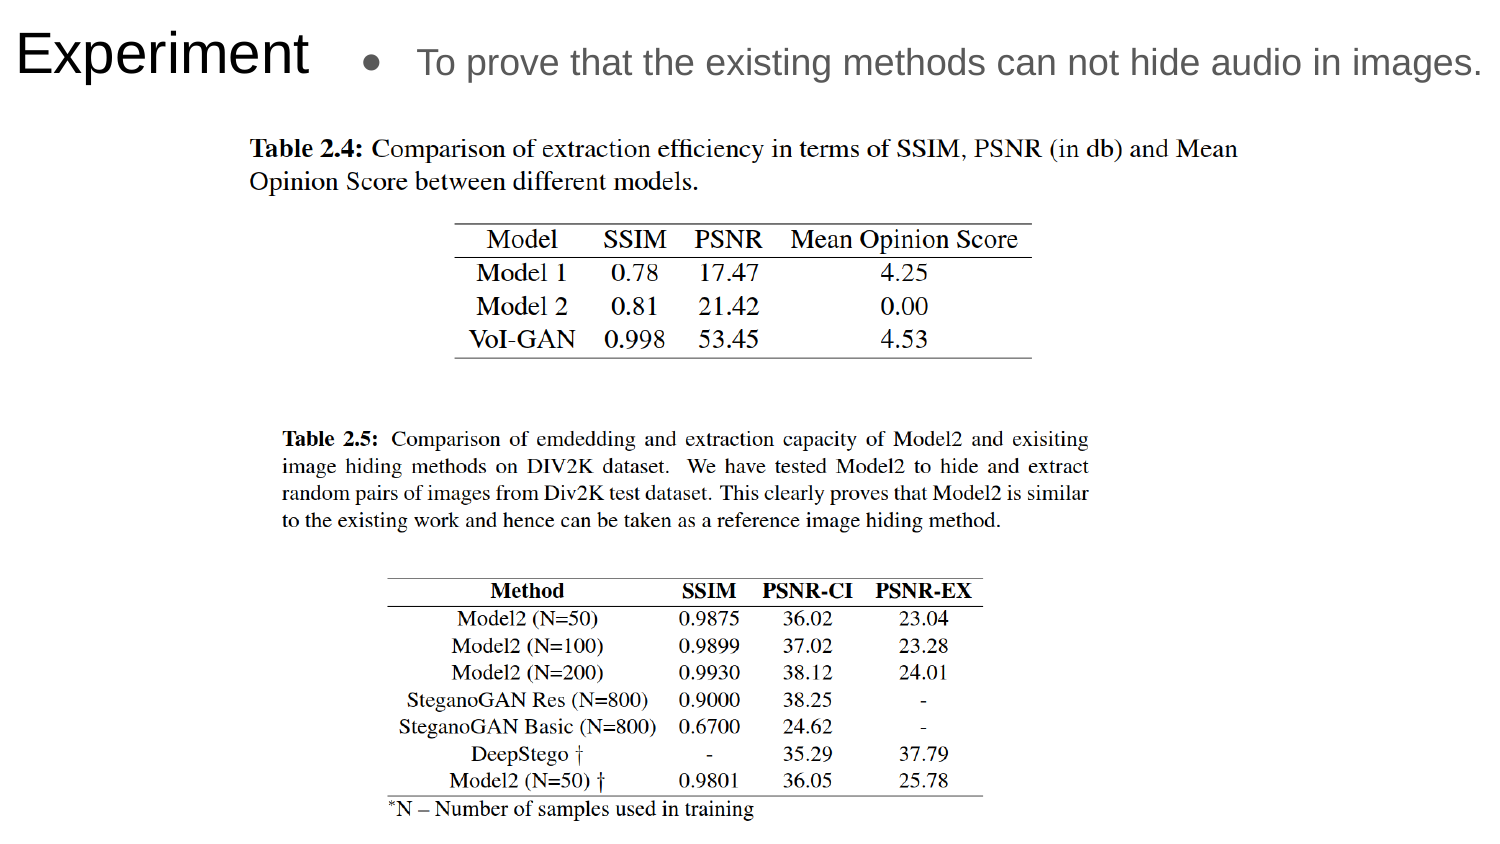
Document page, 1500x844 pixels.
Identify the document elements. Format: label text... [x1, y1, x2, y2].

list To prove that the existing methods can not hide audio in images. [326, 16, 1500, 101]
picture [276, 421, 1122, 838]
title Experiment [0, 0, 1398, 94]
picture [244, 124, 1256, 373]
